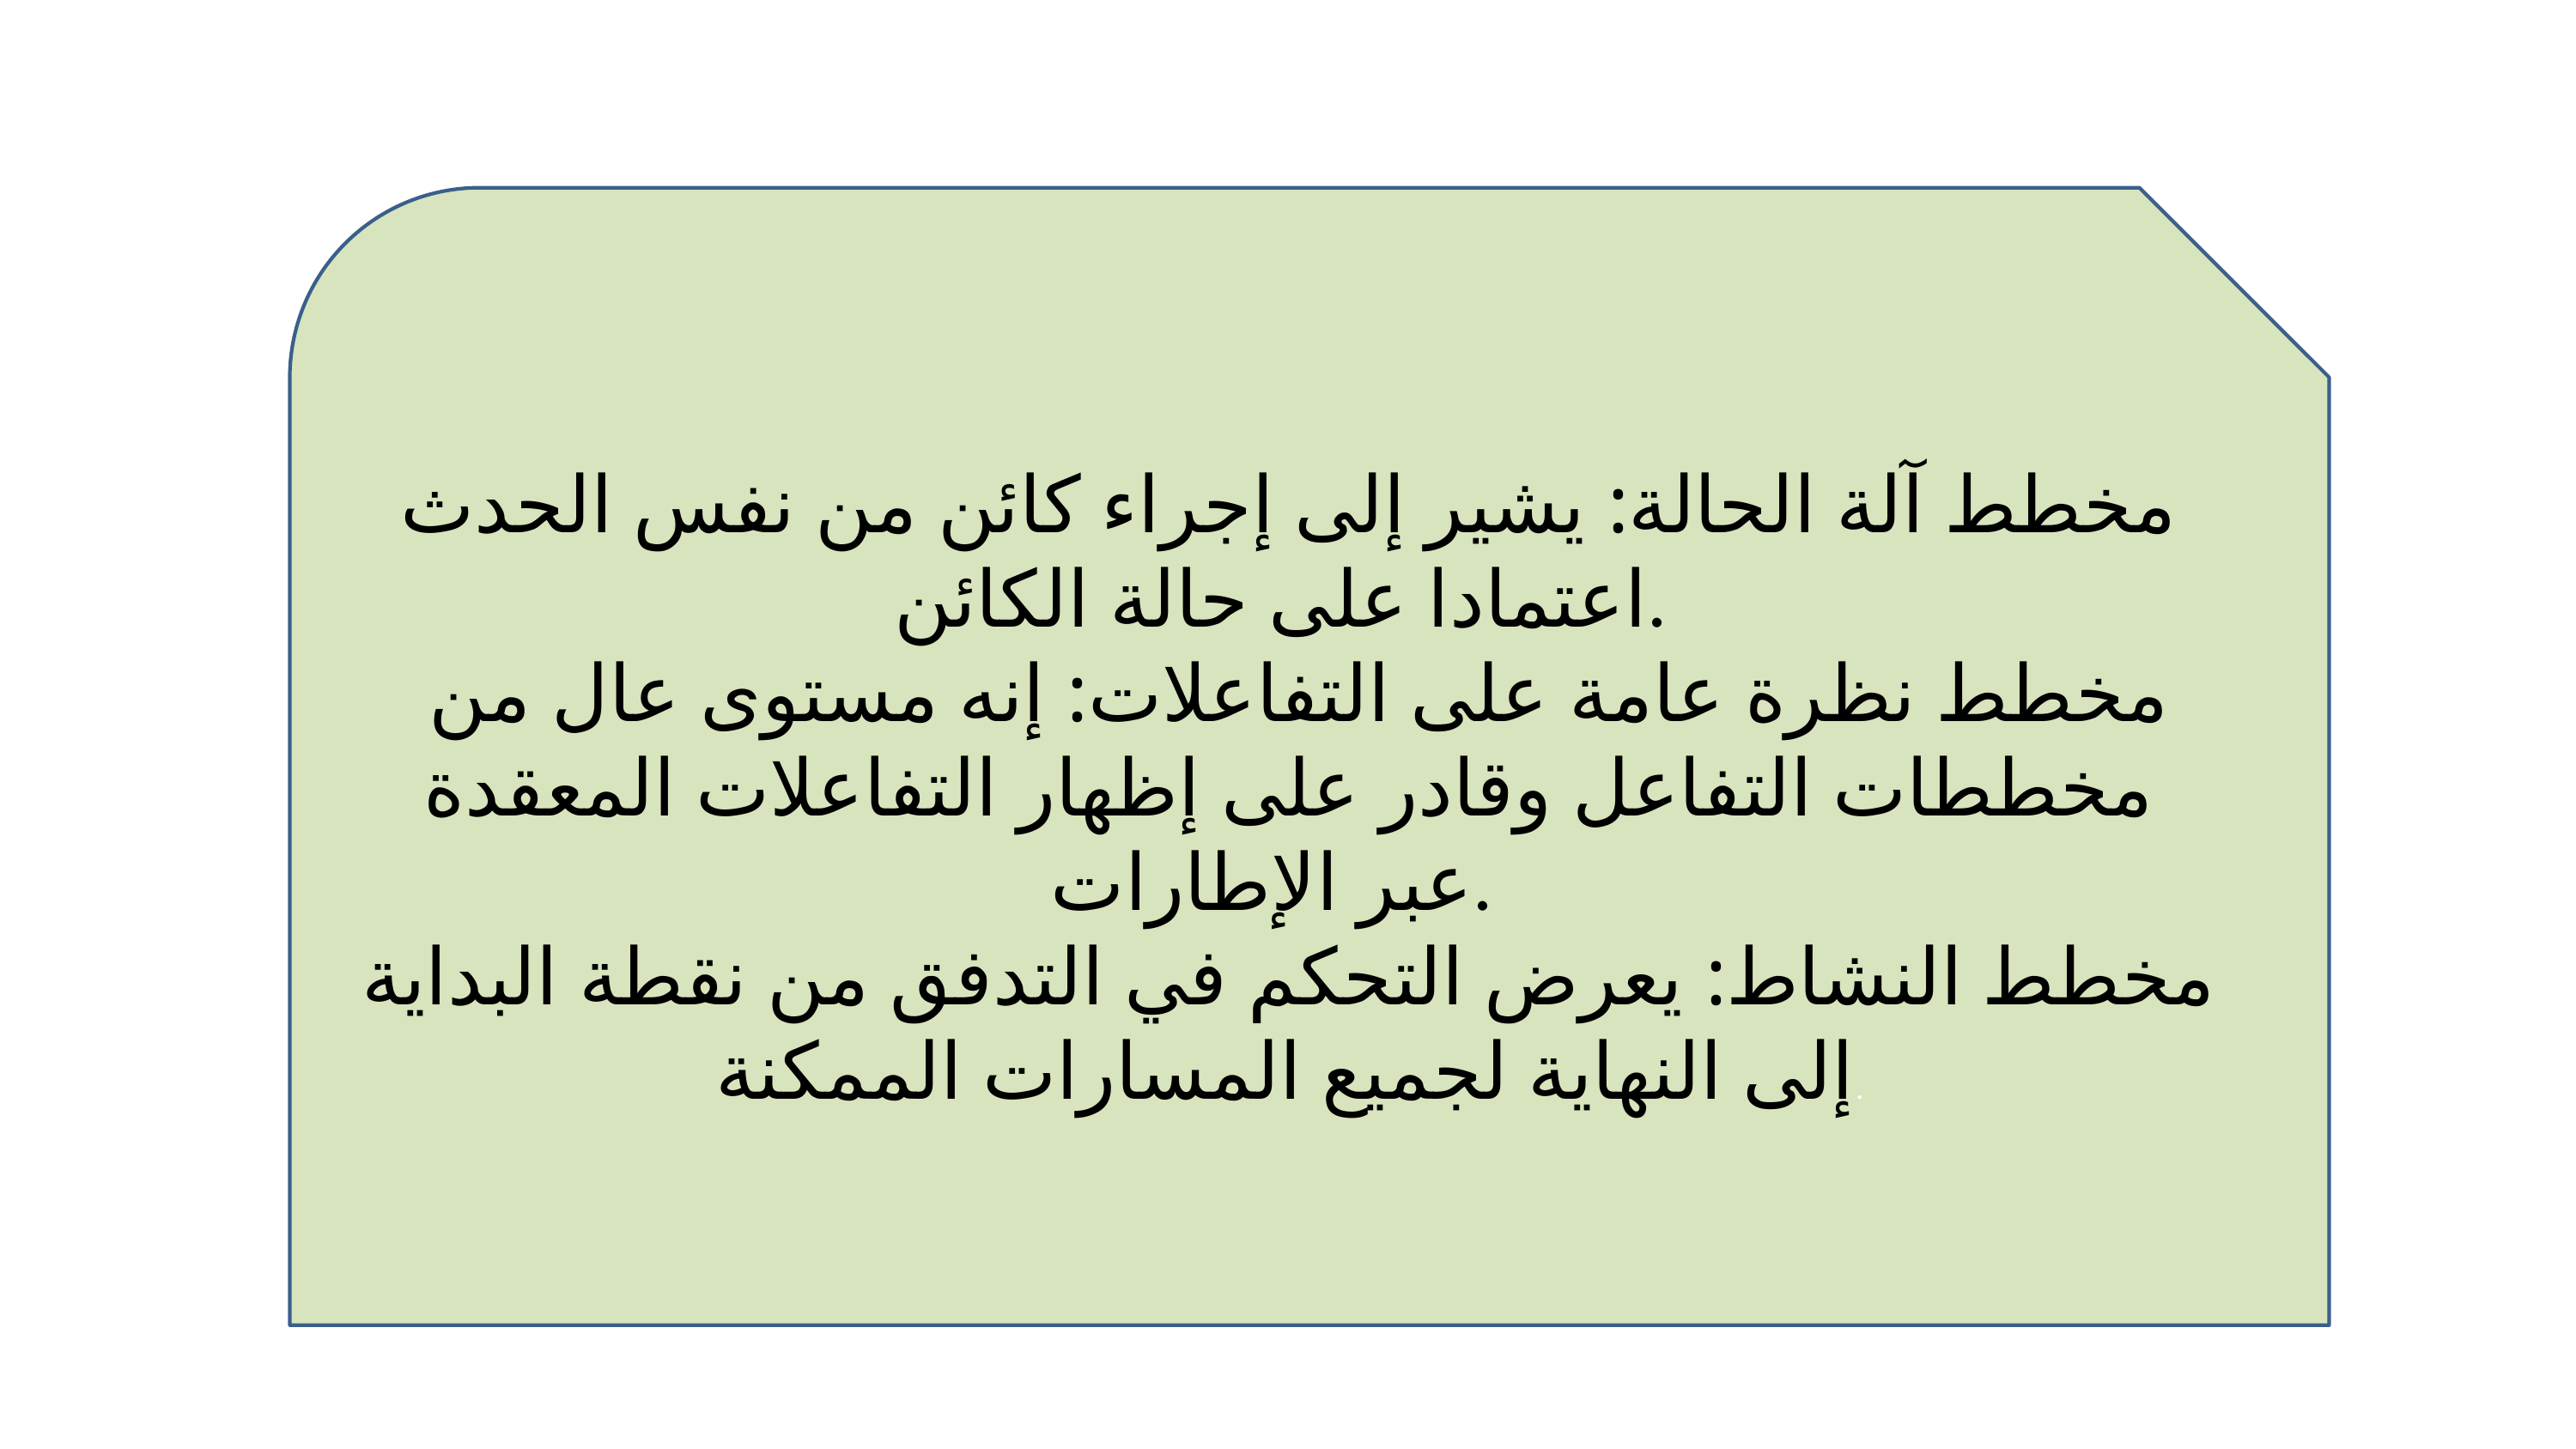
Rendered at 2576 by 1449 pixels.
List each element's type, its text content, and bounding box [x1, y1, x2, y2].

text_box مخطط آلة الحالة: يشير إلى إجراء كائن من نفس الحدث اعتمادا على حالة الكائن. مخطط نظرة عامة على التفاعلات: إنه مستوى عال من مخططات التفاعل وقادر على إظهار التفاعلات المعقدة عبر الإطارات. مخطط النشاط: يعرض التحكم في التدفق من نقطة البداية إلى النهاية لجميع المسارات الممكنة. [288, 185, 2331, 1327]
